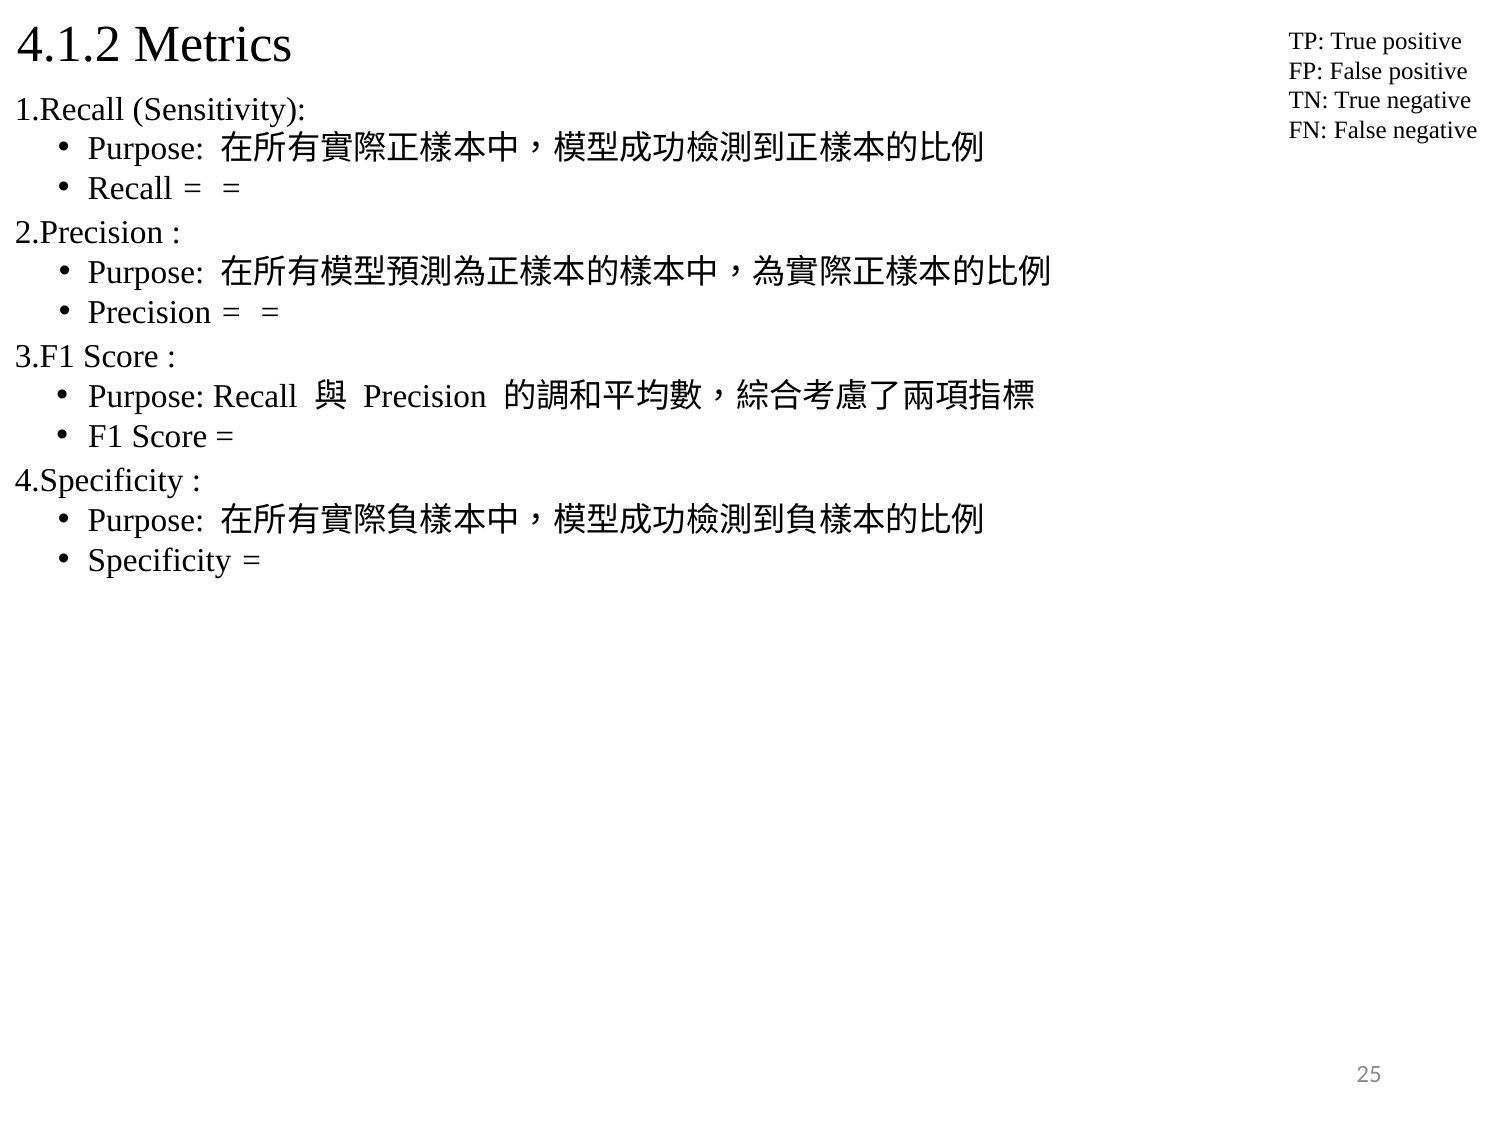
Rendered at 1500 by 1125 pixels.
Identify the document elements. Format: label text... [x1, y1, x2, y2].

text_box TP: True positive FP: False positive TN: True negative FN: False negative [1273, 16, 1500, 152]
text_box 4.1.2 Metrics [2, 2, 308, 80]
slide_number 25 [1059, 1042, 1397, 1103]
